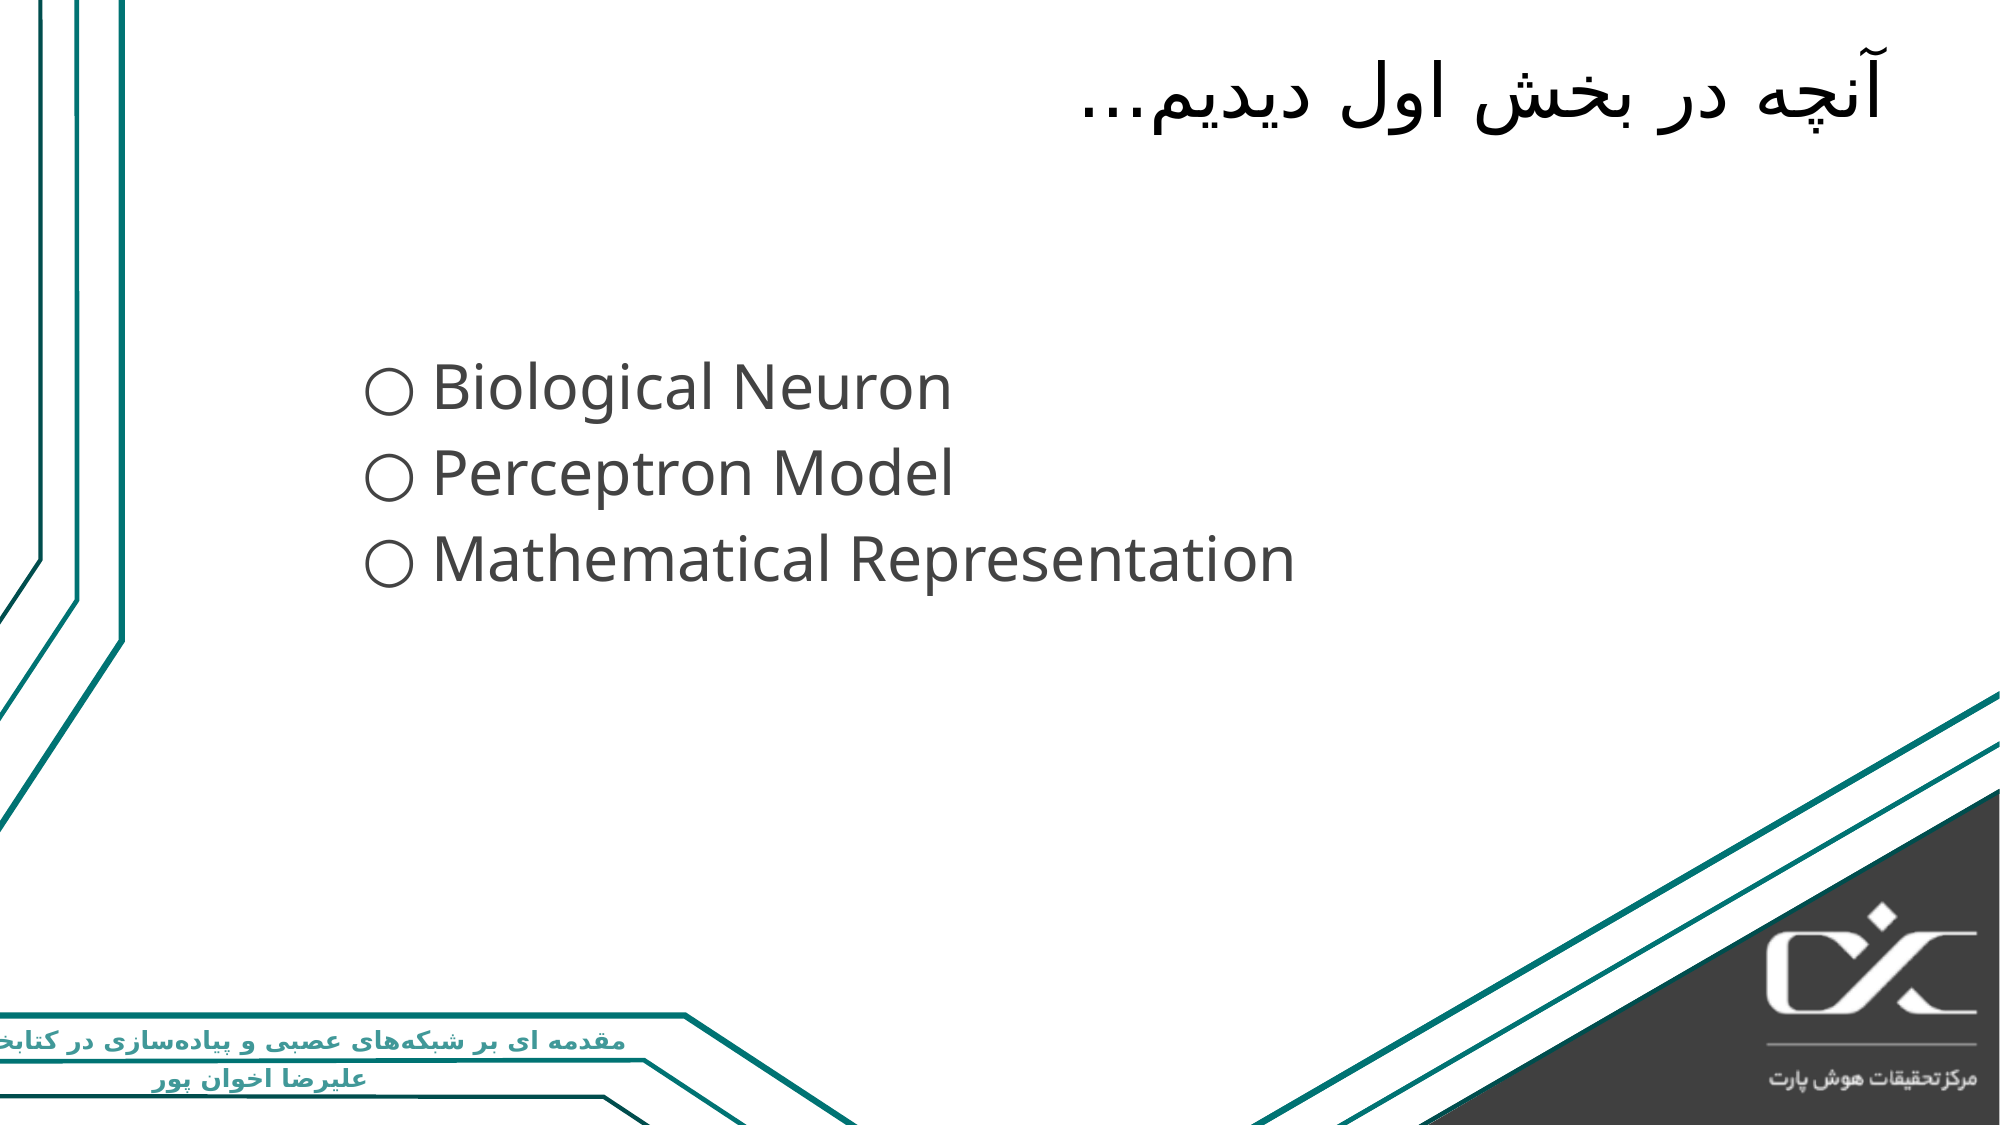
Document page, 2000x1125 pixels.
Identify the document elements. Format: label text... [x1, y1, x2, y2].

picture [1668, 874, 1682, 882]
picture [1668, 874, 2000, 1121]
picture [1668, 874, 1768, 932]
picture [1668, 874, 1850, 980]
title آنچه در بخش اول دیدیم... [199, 45, 1900, 246]
text_box Biological Neuron Perceptron Model Mathematical Representation [191, 320, 1589, 881]
